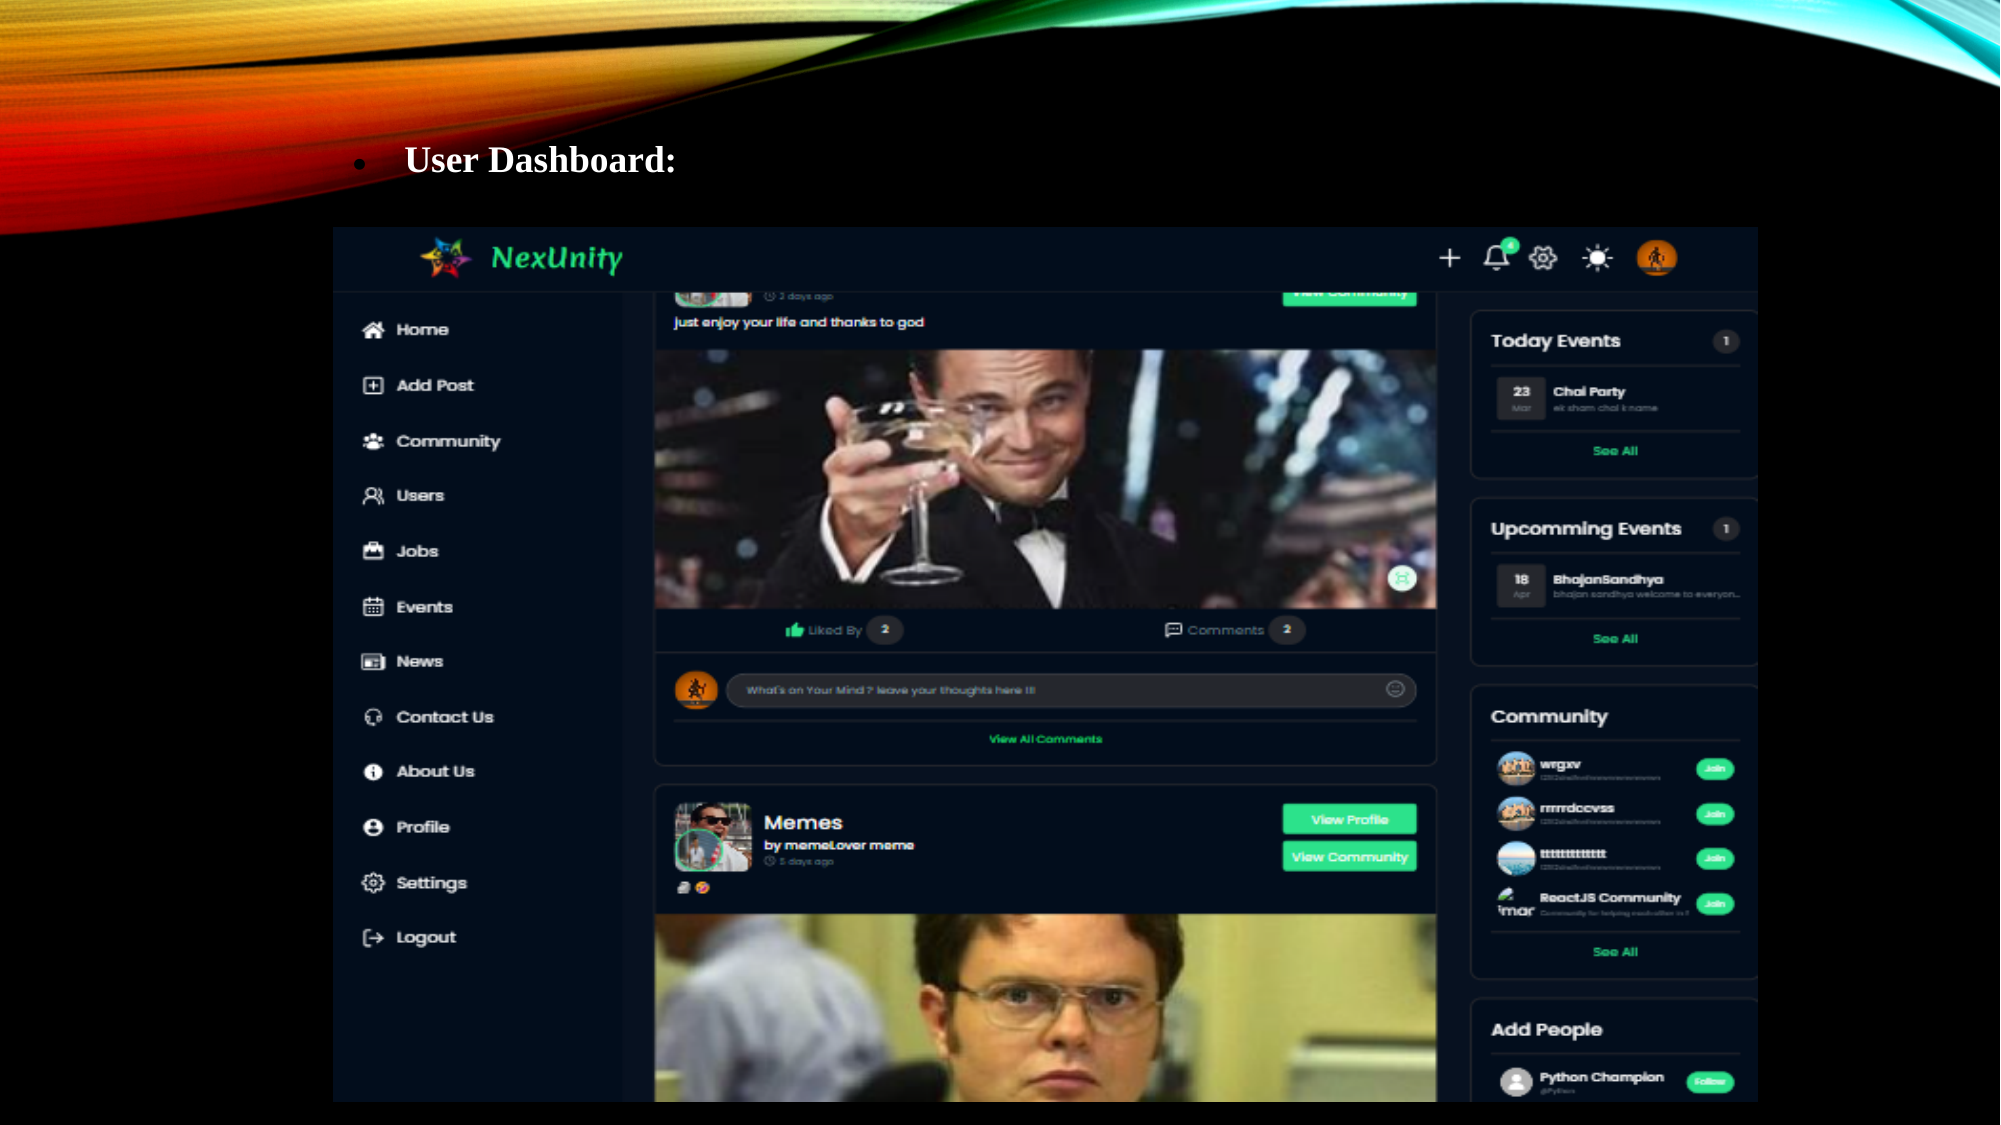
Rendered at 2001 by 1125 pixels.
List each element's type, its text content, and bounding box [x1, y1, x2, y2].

text_box User Dashboard: [333, 129, 1109, 189]
picture [0, 0, 2000, 1102]
